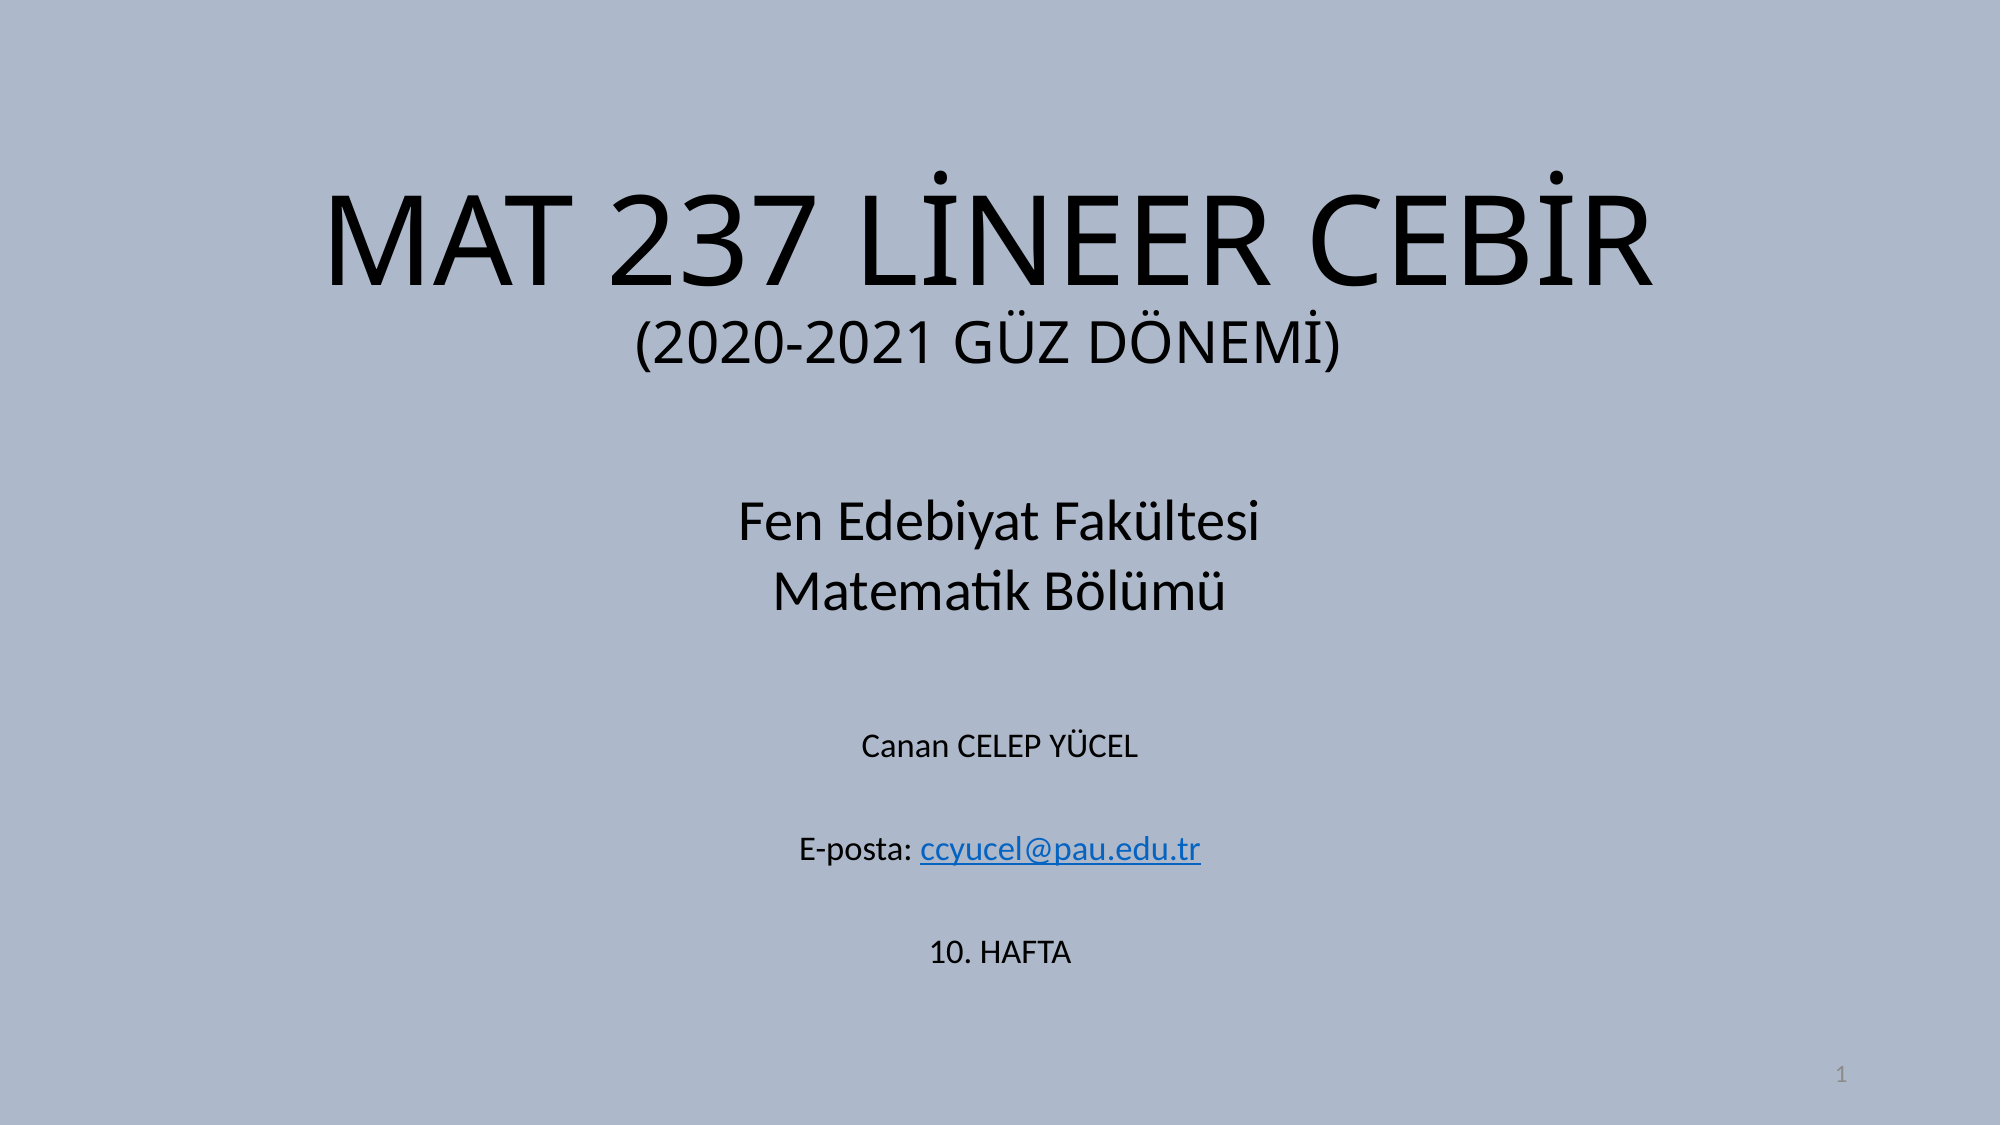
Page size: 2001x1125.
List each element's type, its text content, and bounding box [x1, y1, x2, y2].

text_box Fen Edebiyat Fakültesi Matematik Bölümü [535, 474, 1465, 630]
title MAT 237 LİNEER CEBİR (2020-2021 GÜZ DÖNEMİ) [238, 121, 1739, 384]
subtitle Canan CELEP YÜCEL E-posta: ccyucel@pau.edu.tr 10. HAFTA [249, 720, 1750, 982]
slide_number 1 [1412, 1042, 1863, 1103]
